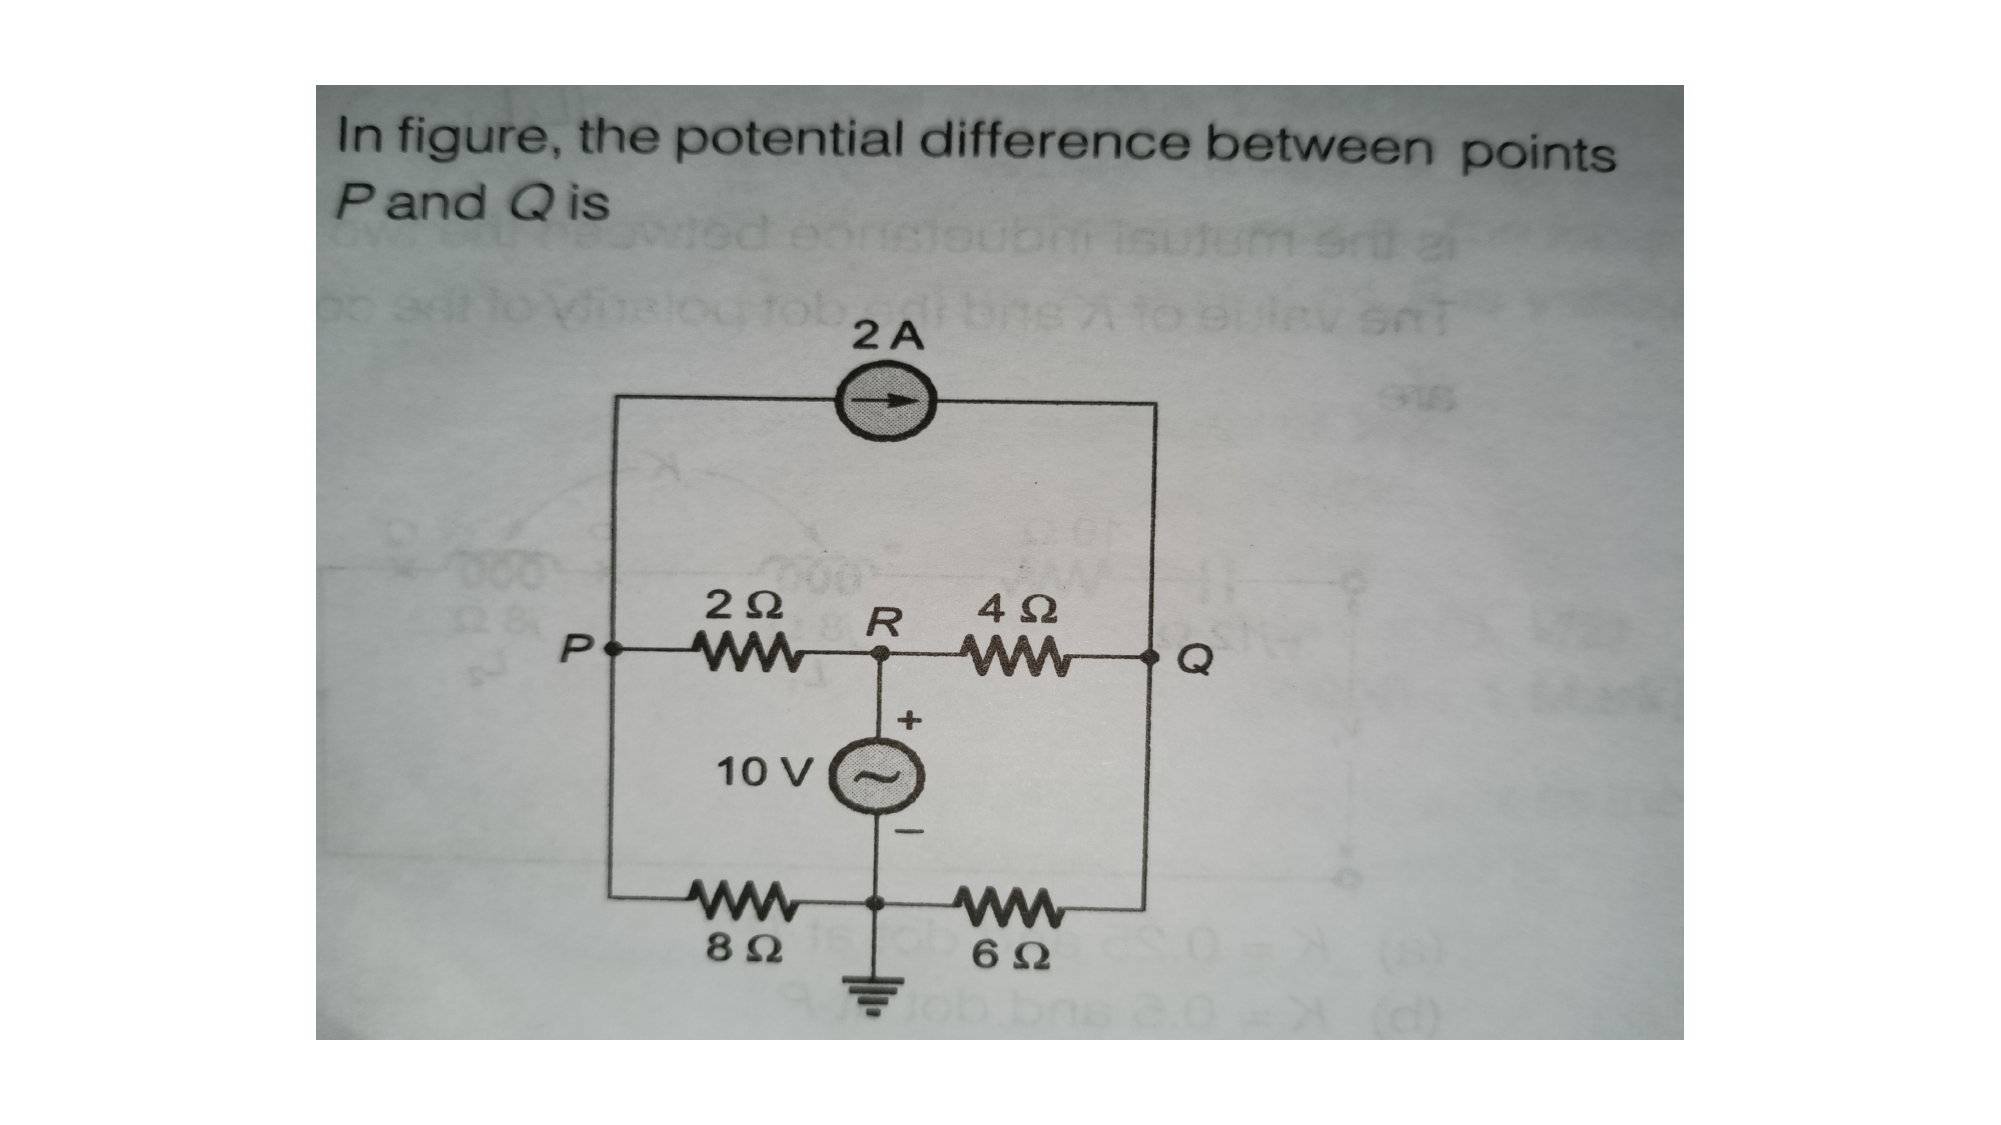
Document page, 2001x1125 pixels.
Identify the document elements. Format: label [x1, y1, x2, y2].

list [316, 85, 1684, 1040]
